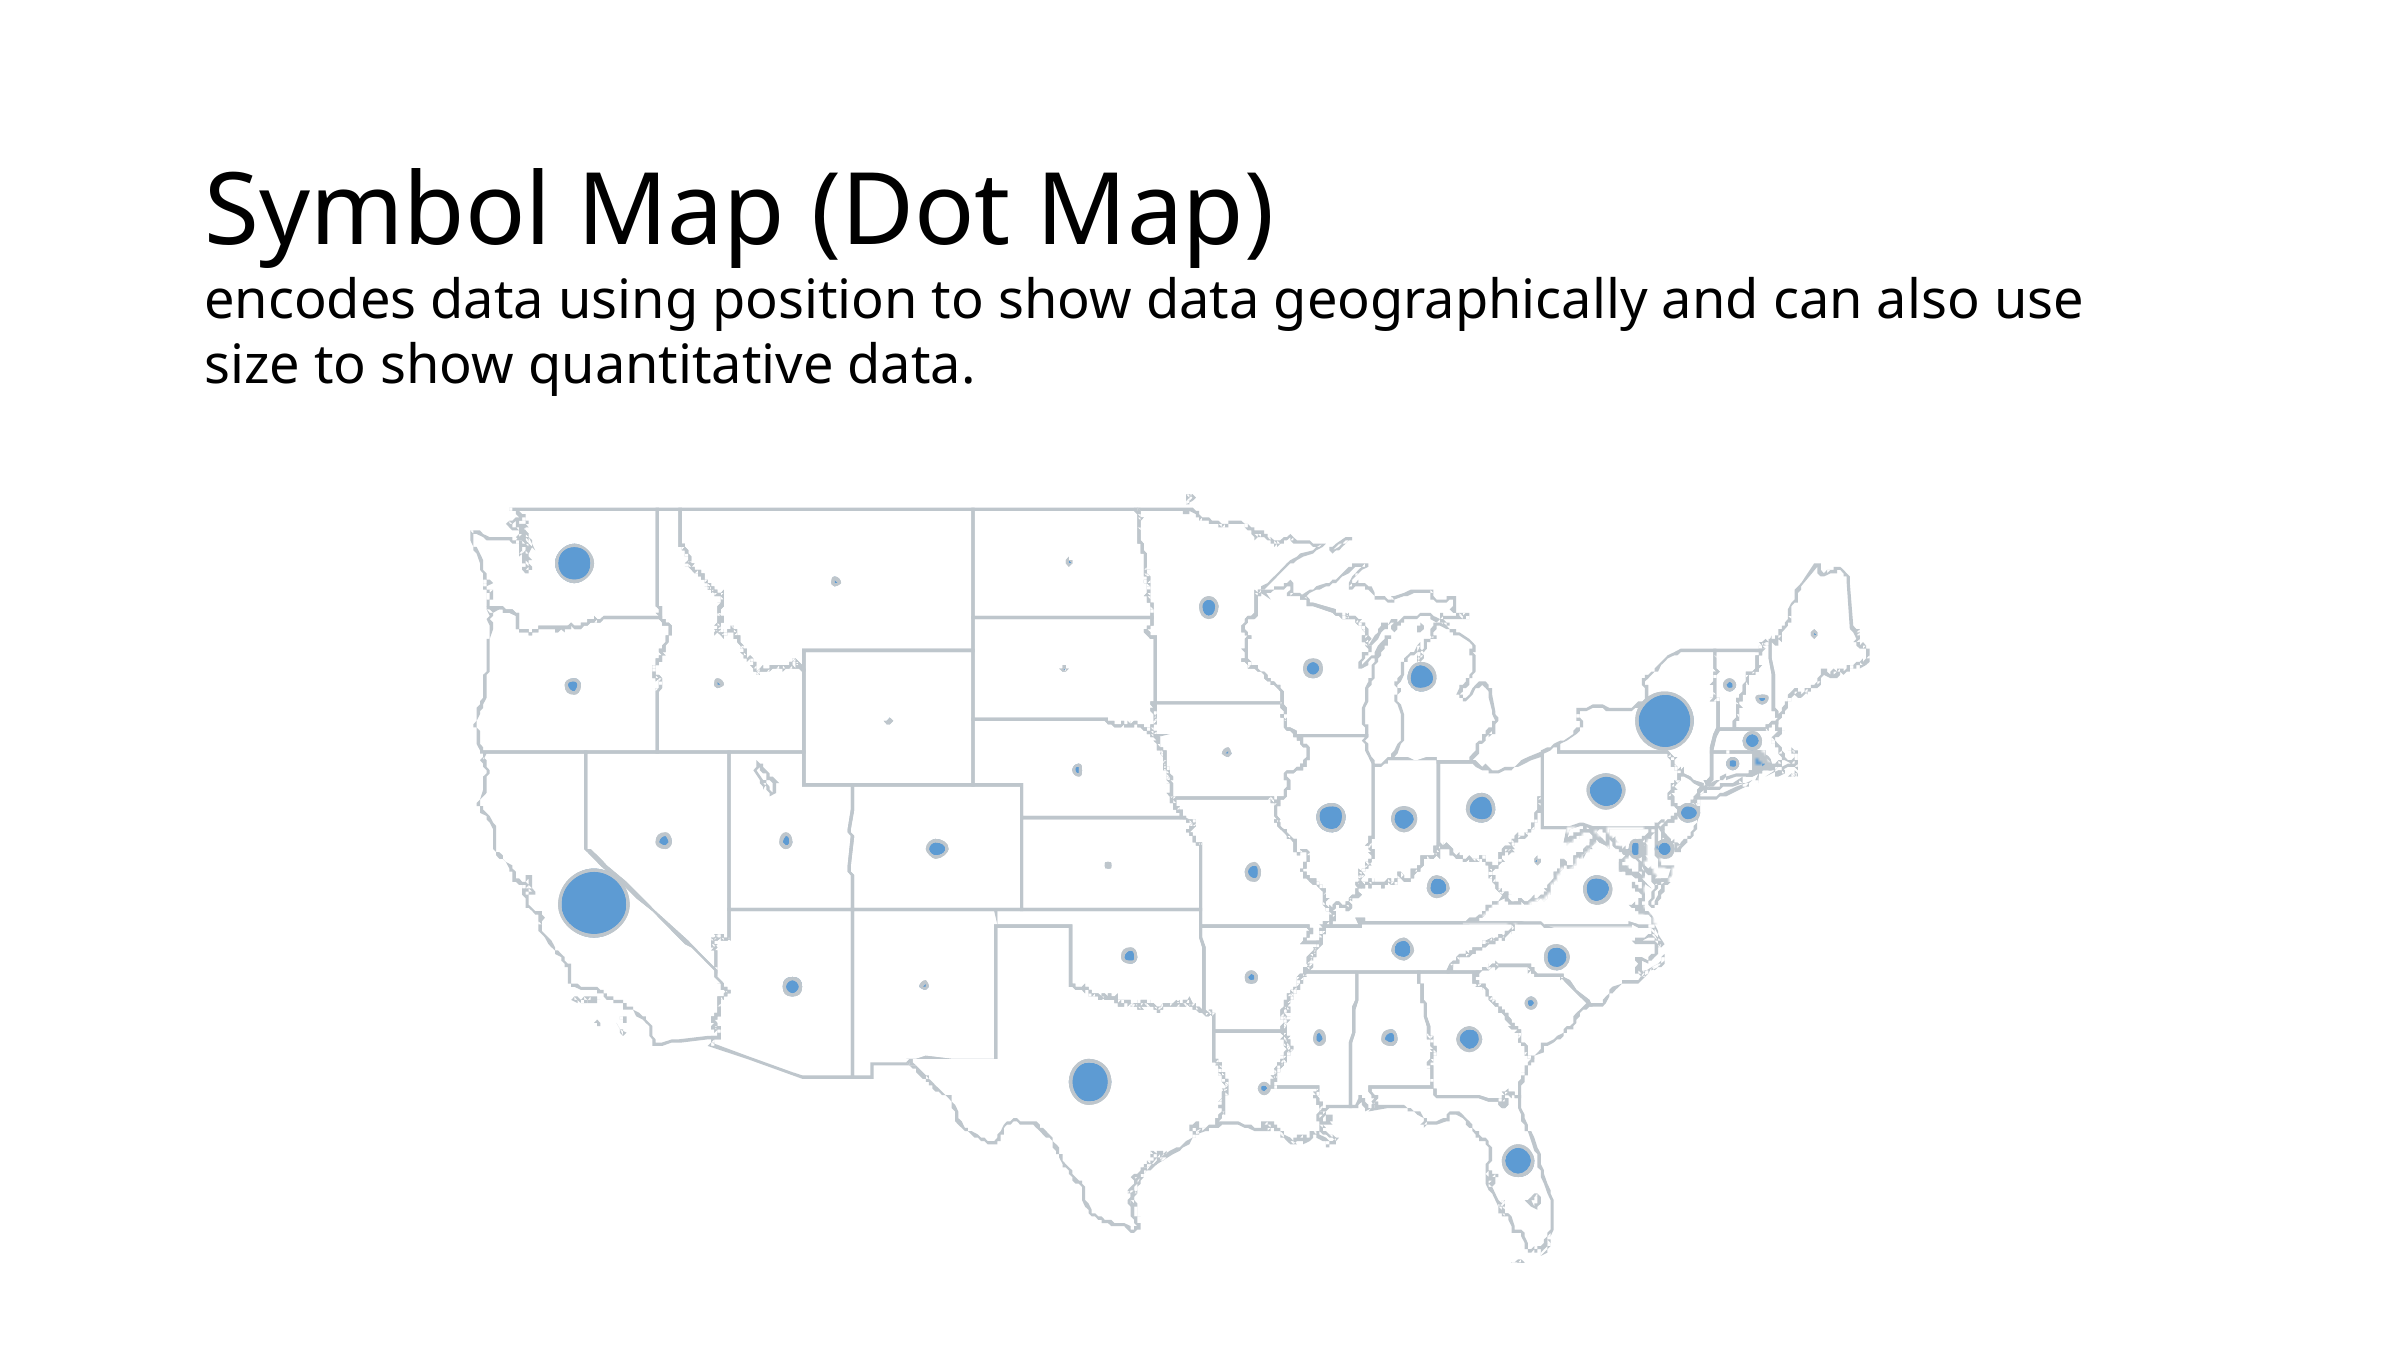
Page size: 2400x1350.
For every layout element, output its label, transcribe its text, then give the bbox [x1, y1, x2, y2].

text_box Symbol Map (Dot Map) encodes data using position to show data geographically and can also use size to show quantitative data. [189, 137, 2150, 403]
picture [466, 494, 1873, 1263]
